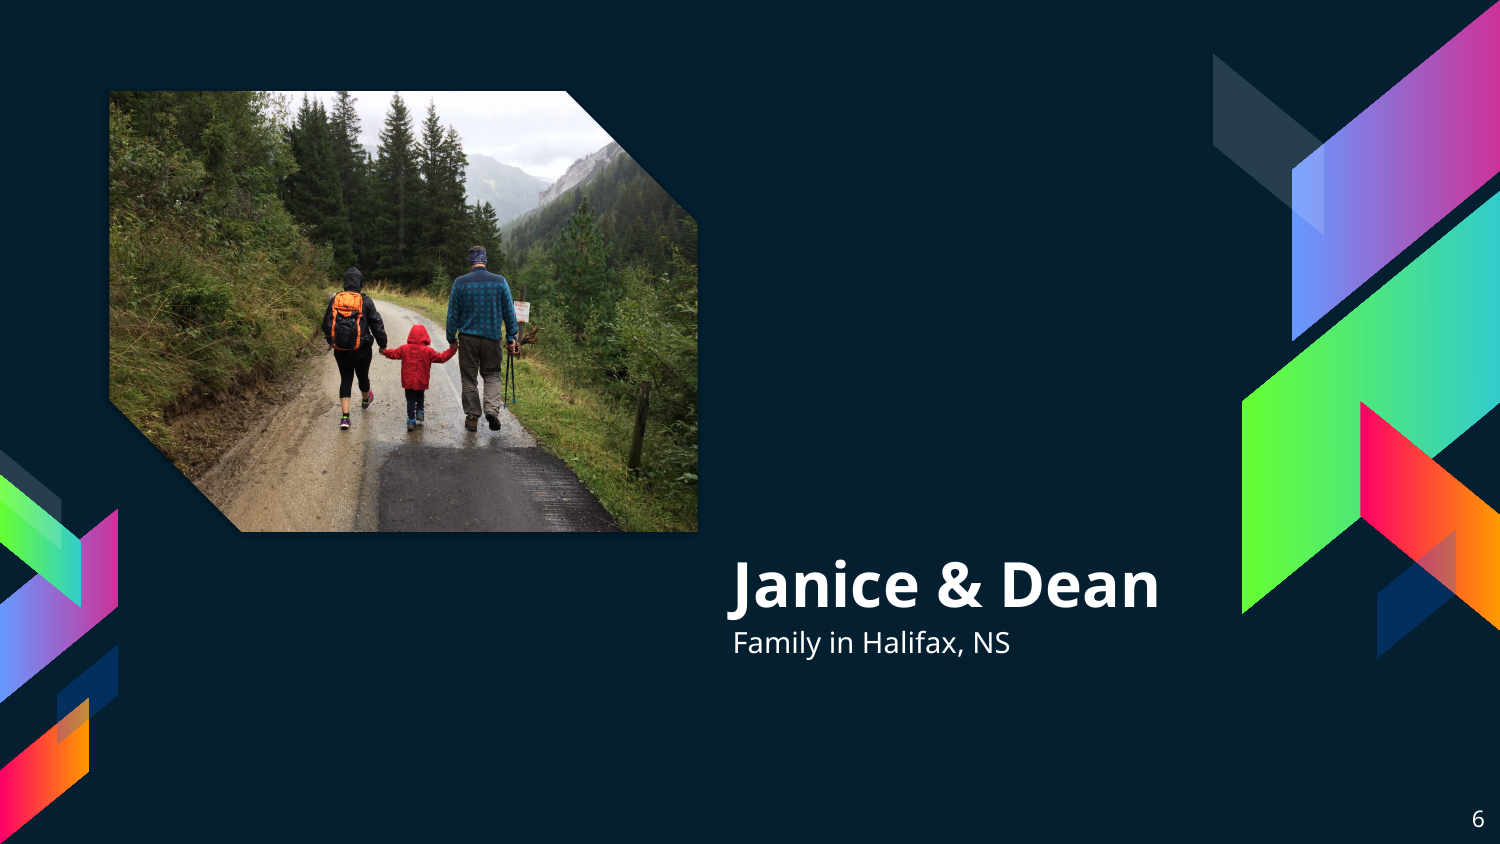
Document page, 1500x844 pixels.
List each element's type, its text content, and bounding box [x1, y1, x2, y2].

slide_number 6 [1403, 789, 1500, 844]
list Family in Halifax, NS [717, 608, 1186, 838]
picture [109, 90, 698, 533]
title Janice & Dean [717, 351, 1186, 608]
